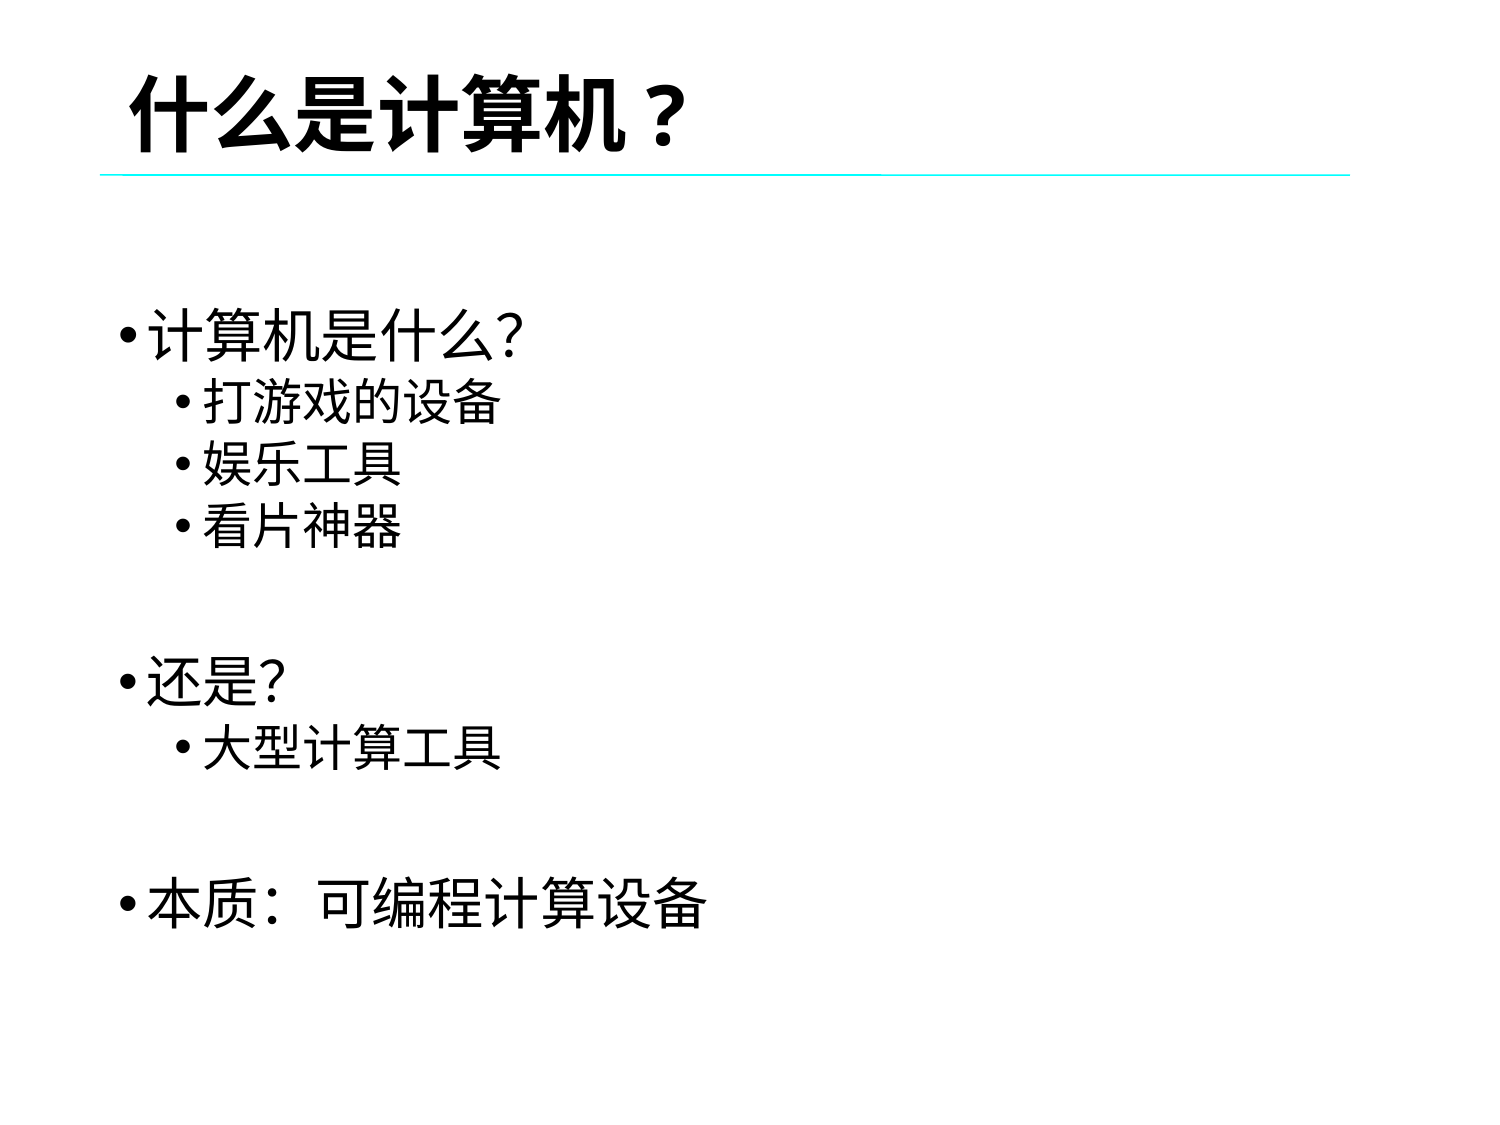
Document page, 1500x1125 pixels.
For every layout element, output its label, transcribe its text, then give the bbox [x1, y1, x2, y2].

list 计算机是什么？ 打游戏的设备 娱乐工具 看片神器 还是？ 大型计算工具 本质：可编程计算设备 [103, 299, 1397, 1014]
text_box 什么是计算机? [112, 49, 1388, 188]
